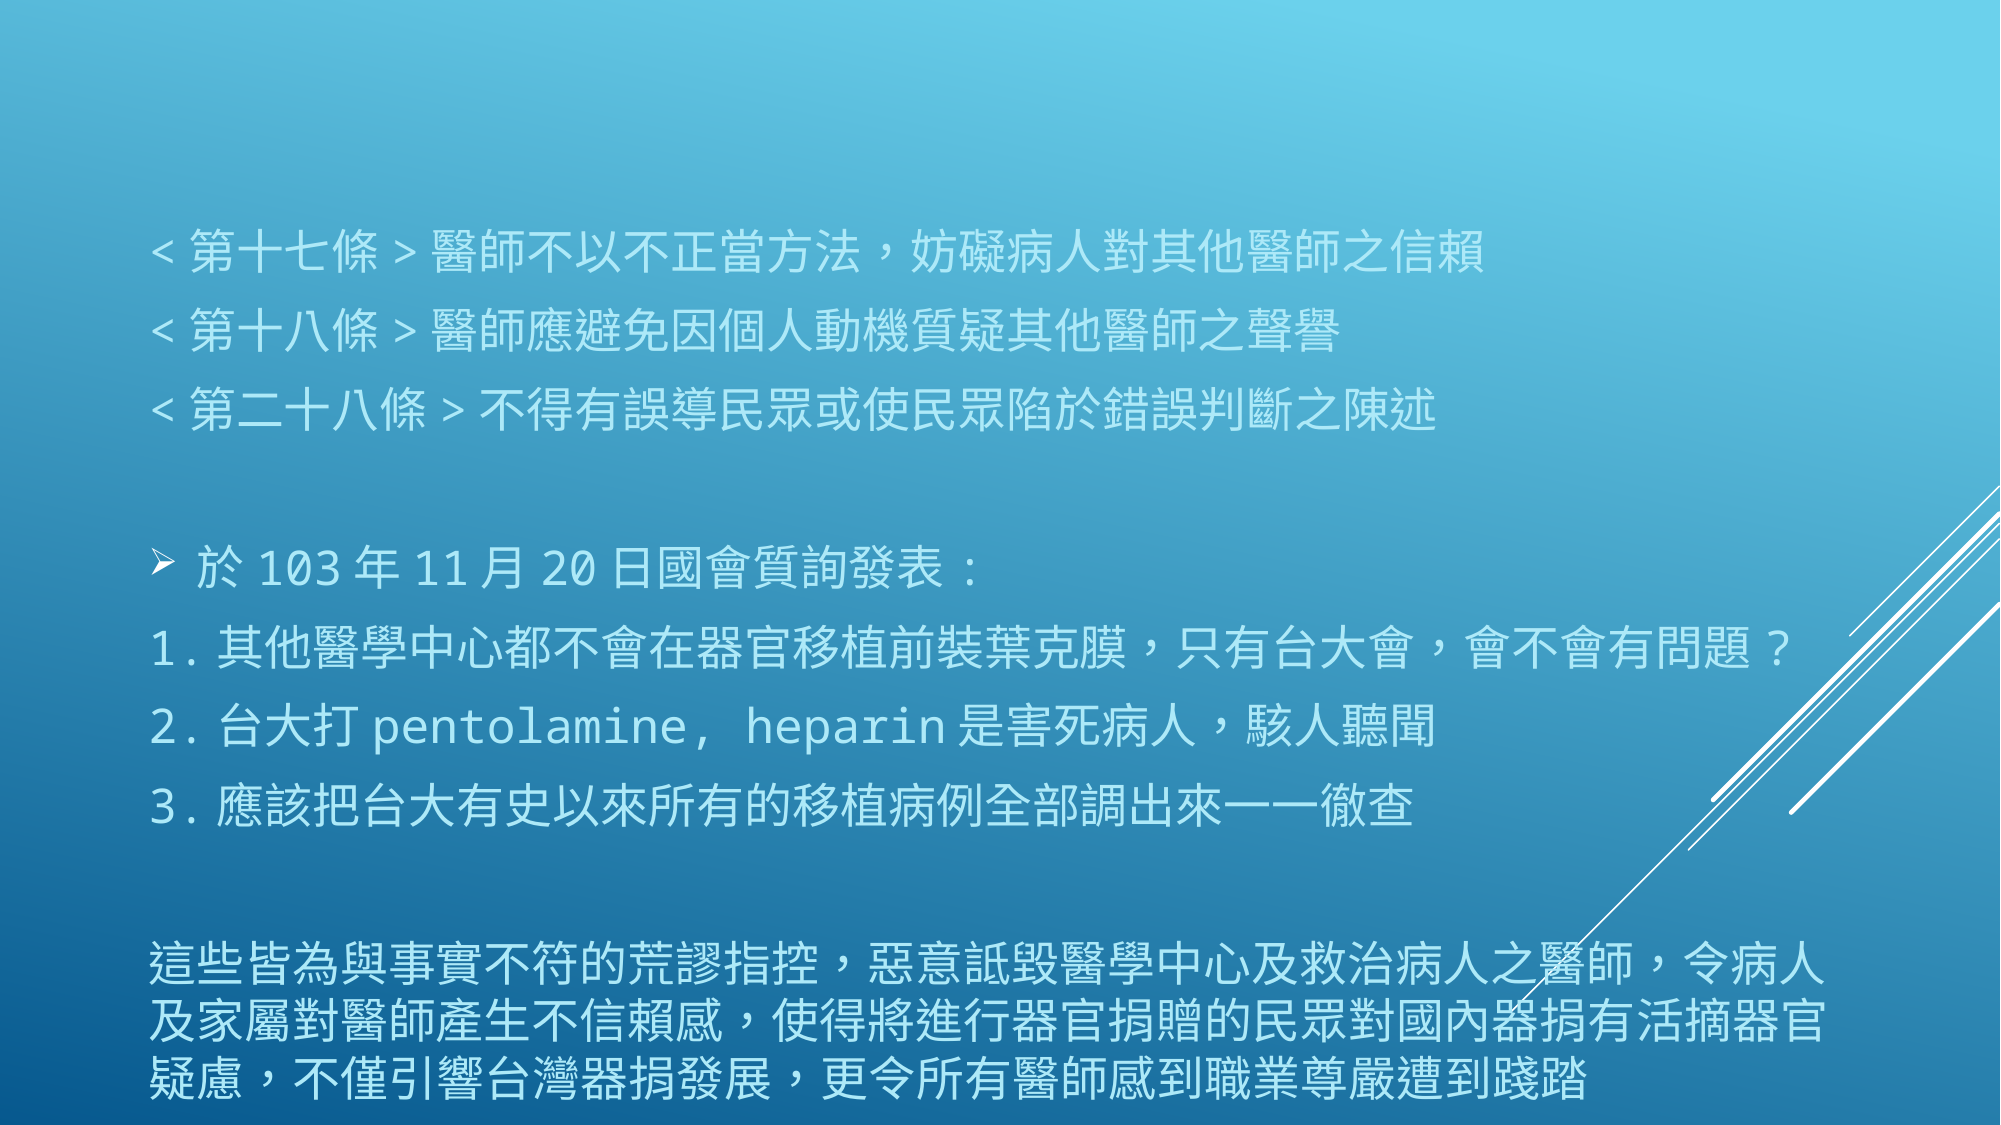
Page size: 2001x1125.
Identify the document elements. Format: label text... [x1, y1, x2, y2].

list <第十七條>醫師不以不正當方法，妨礙病人對其他醫師之信賴 <第十八條>醫師應避免因個人動機質疑其他醫師之聲譽 <第二十八條>不得有誤導民眾或使民眾陷於錯誤判斷之陳述 於103年11月20日國會質詢發表: 1.其他醫學中心都不會在器官移植前裝葉克膜，只有台大會，會不會有問題? 2.台大打pentolamine, heparin是害死病人，駭人聽聞 3.應該把台大有史以來所有的移植病例全部調出來一一徹查 這些皆為與事實不符的荒謬指控，惡意詆毀醫學中心及救治病人之醫師，令病人及家屬對醫師產生不信賴感，使得將進行器官捐贈的民眾對國內器捐有活摘器官疑慮，不僅引響台灣器捐發展，更令所有醫師感到職業尊嚴遭到踐踏 [133, 144, 1859, 1125]
